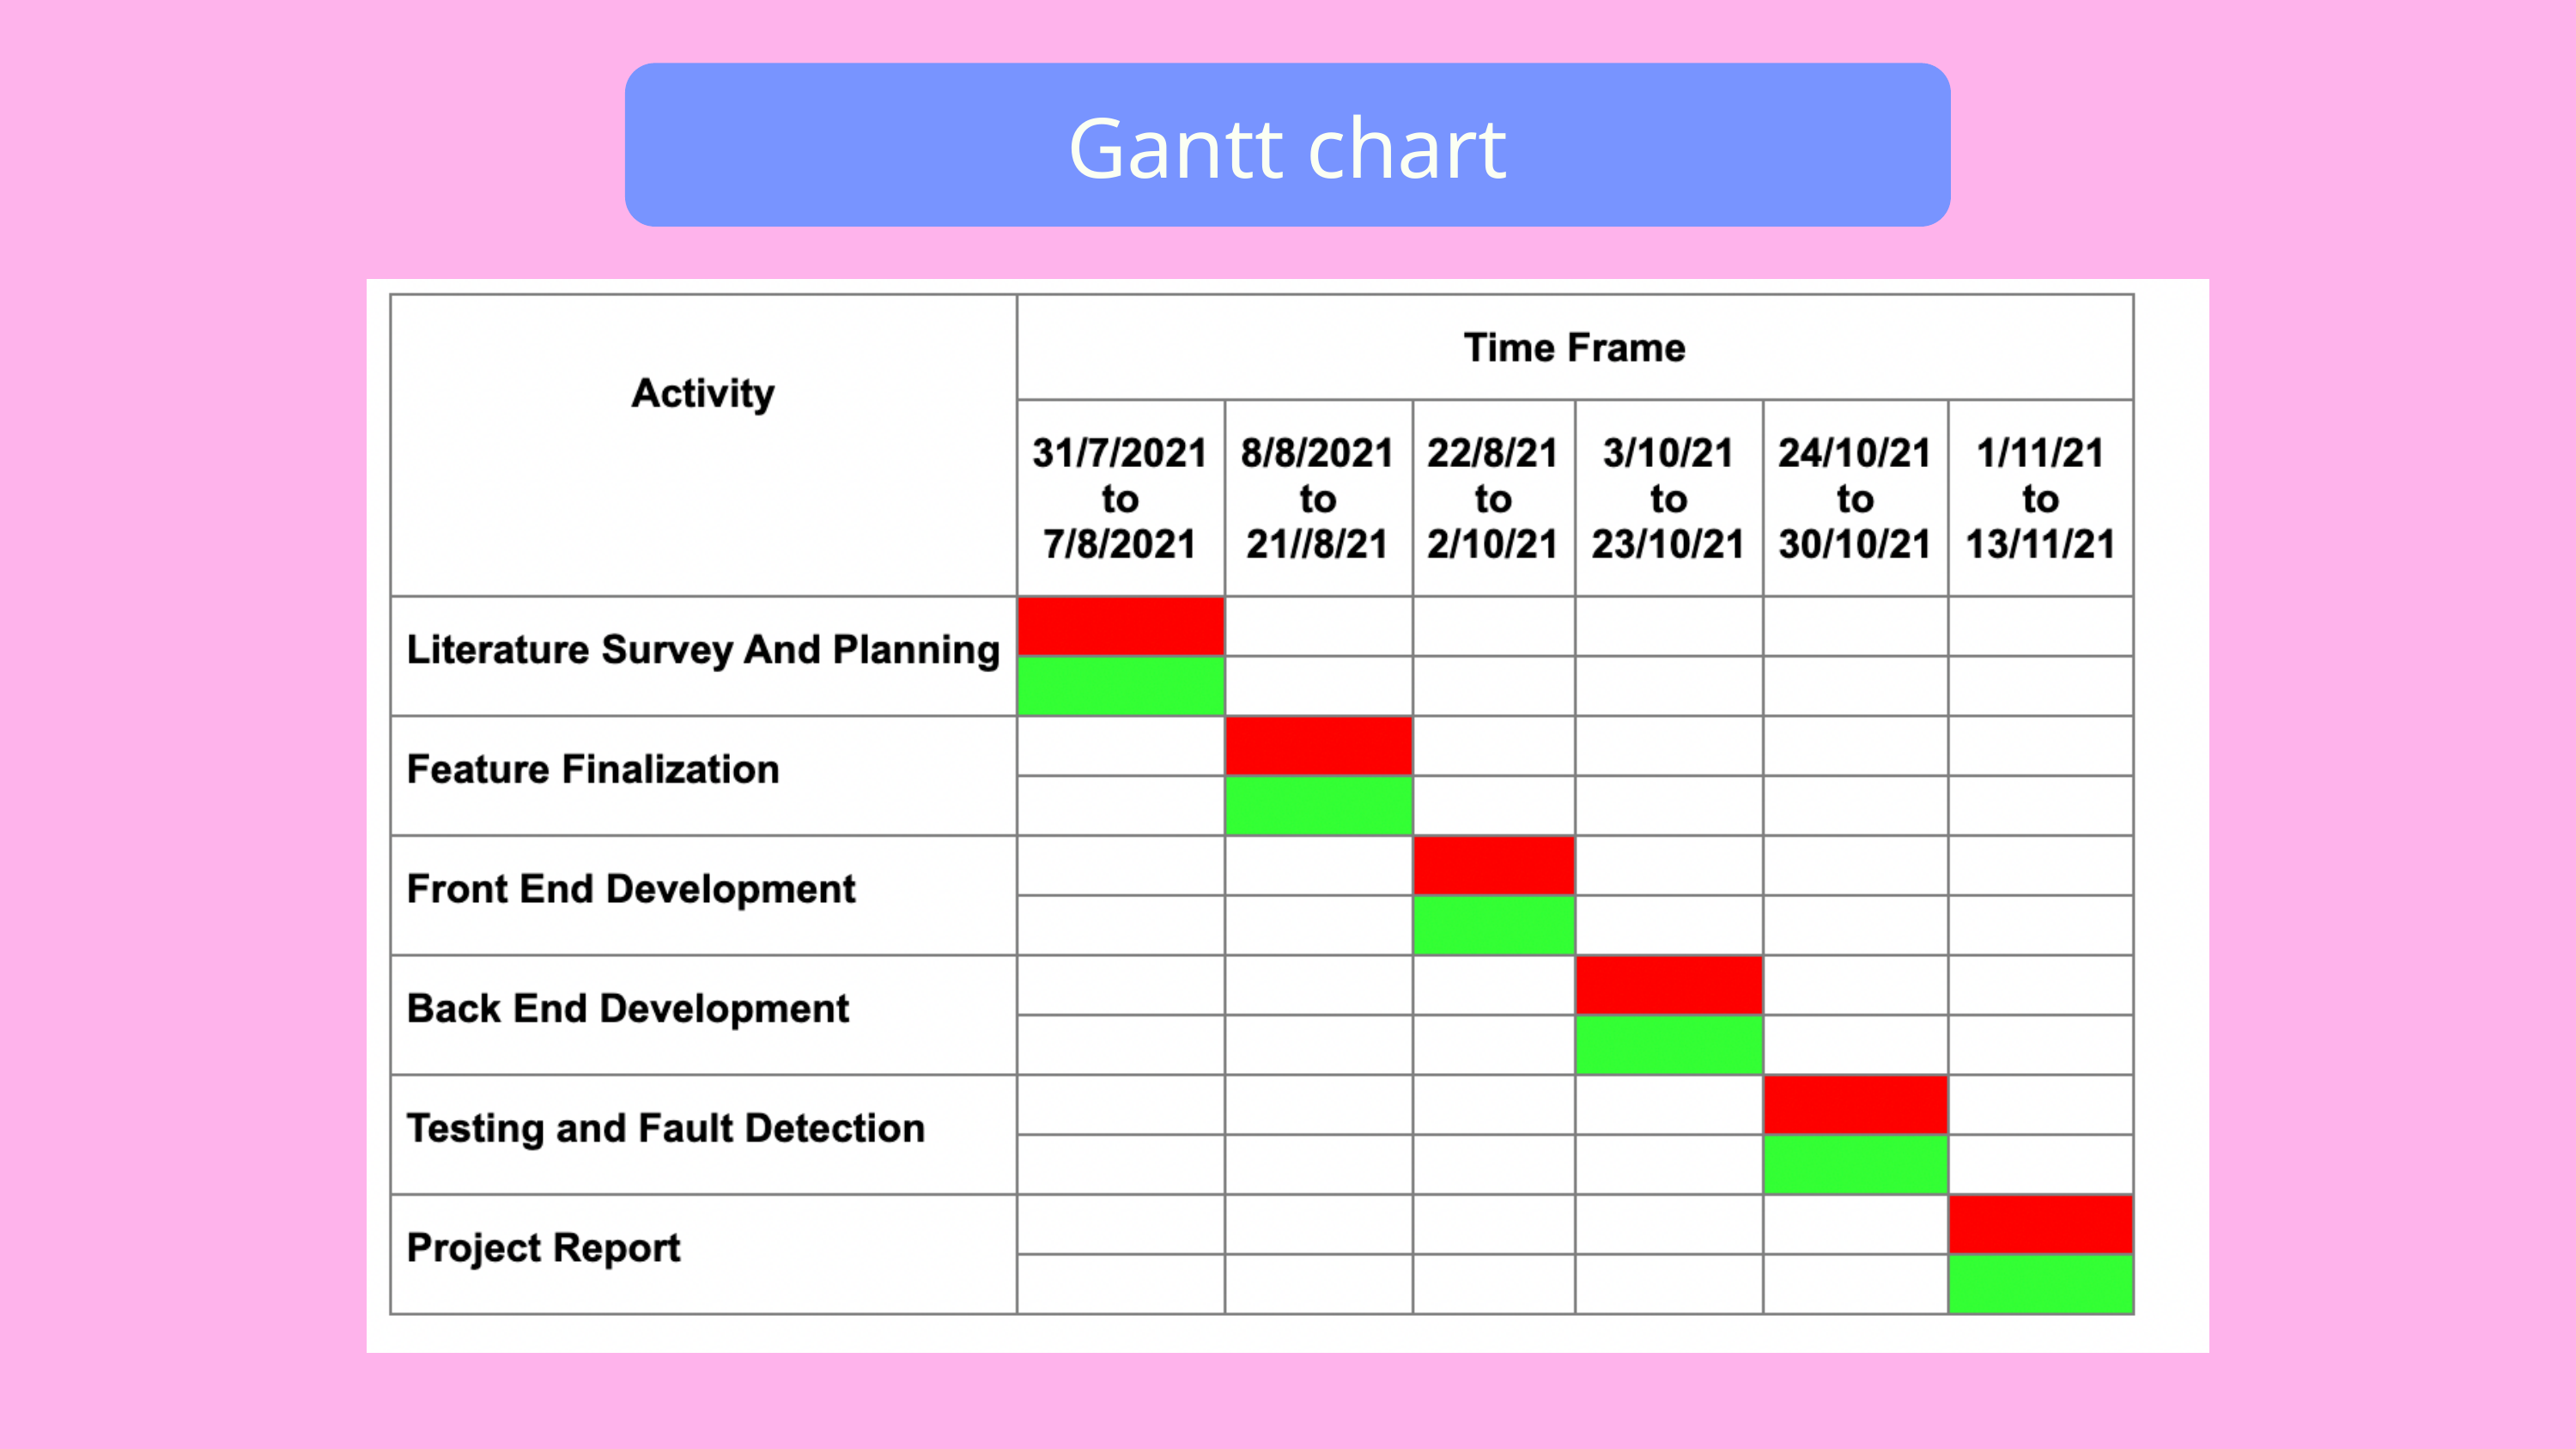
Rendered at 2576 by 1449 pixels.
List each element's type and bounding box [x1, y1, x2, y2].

text_box [624, 63, 1952, 227]
picture [367, 279, 2209, 1353]
